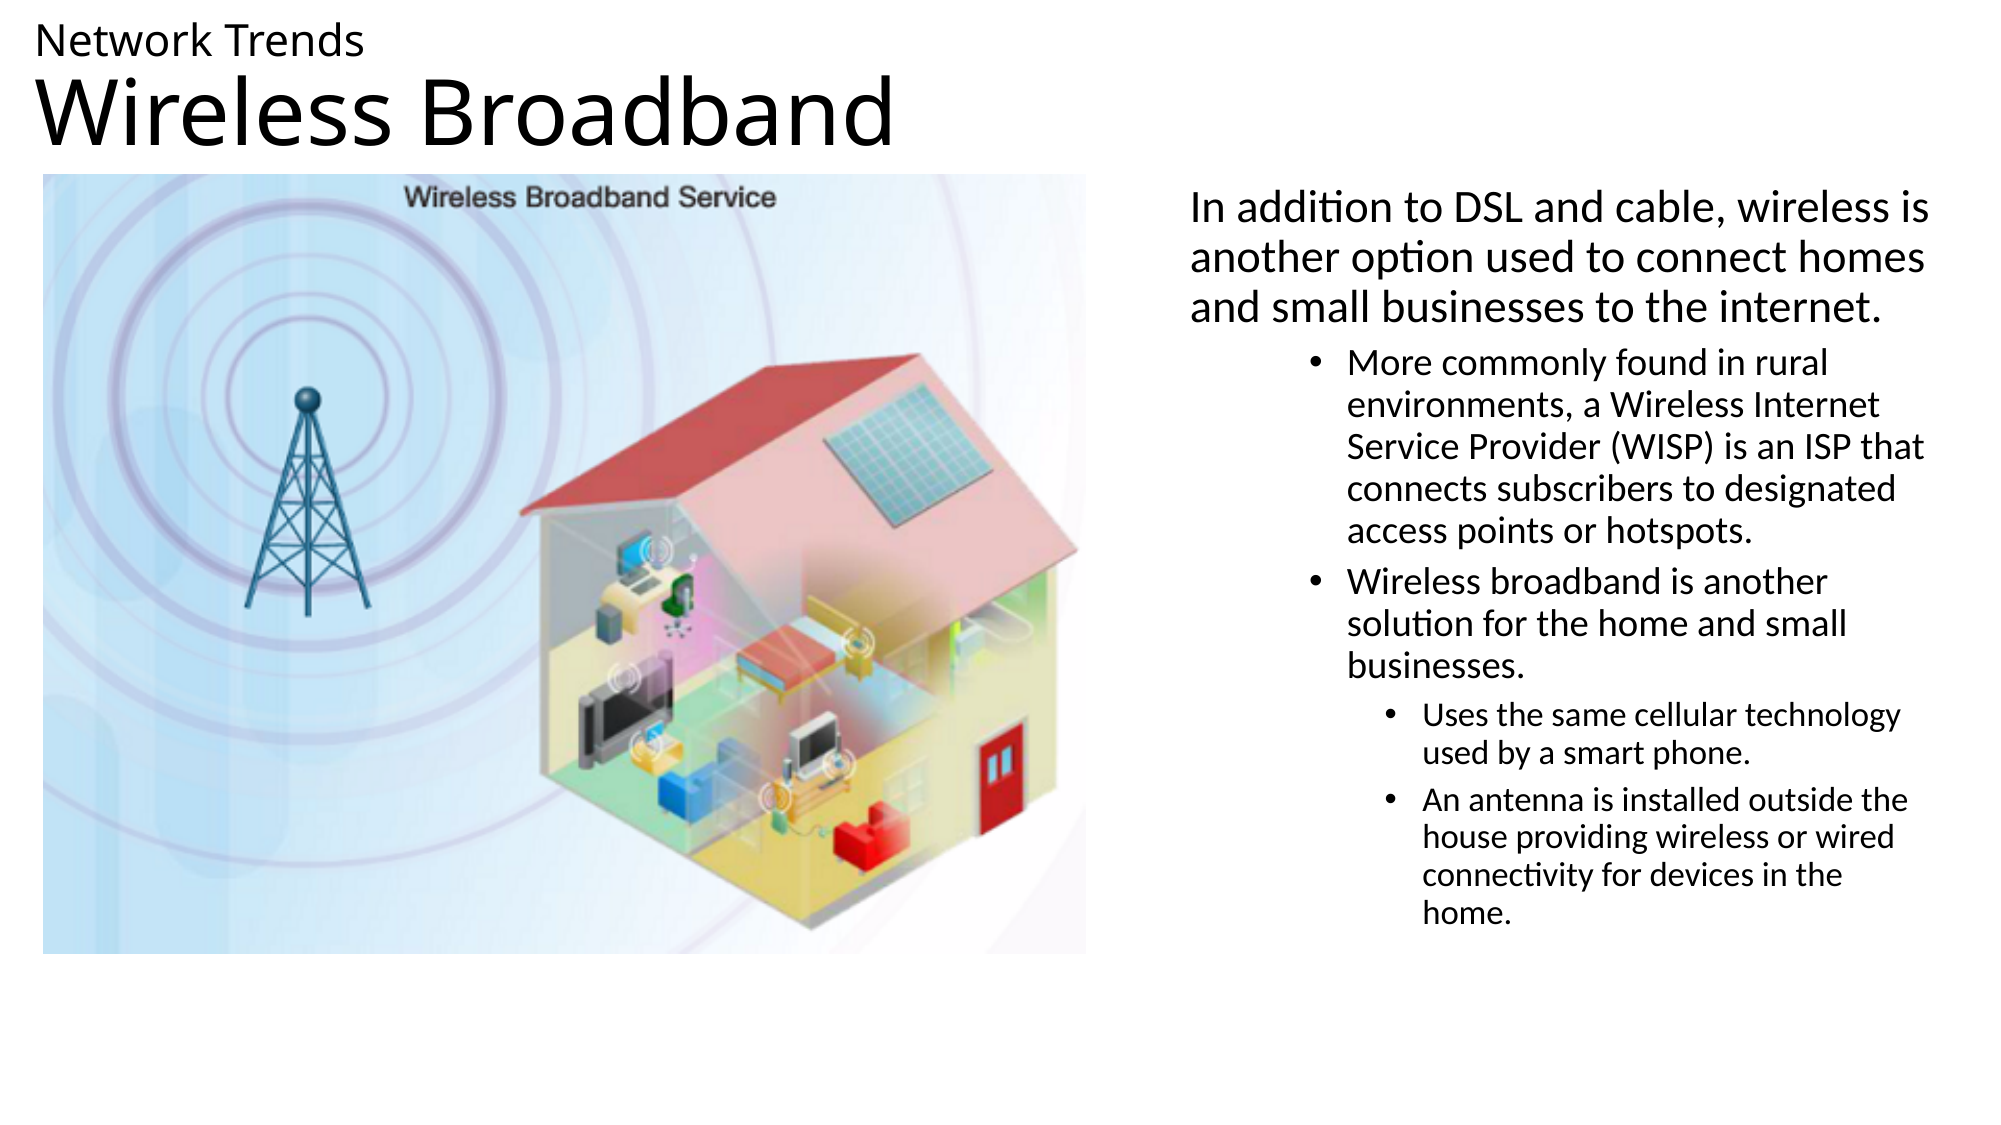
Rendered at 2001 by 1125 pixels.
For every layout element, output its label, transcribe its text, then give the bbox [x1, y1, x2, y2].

list In addition to DSL and cable, wireless is another option used to connect homes and small businesses to the internet. More commonly found in rural environments, a Wireless Internet Service Provider (WISP) is an ISP that connects subscribers to designated access points or hotspots. Wireless broadband is another solution for the home and small businesses. Uses the same cellular technology used by a smart phone. An antenna is installed outside the house providing wireless or wired connectivity for devices in the home. [1143, 174, 1947, 947]
picture [43, 174, 1086, 954]
title Network Trends Wireless Broadband [19, 9, 1086, 175]
